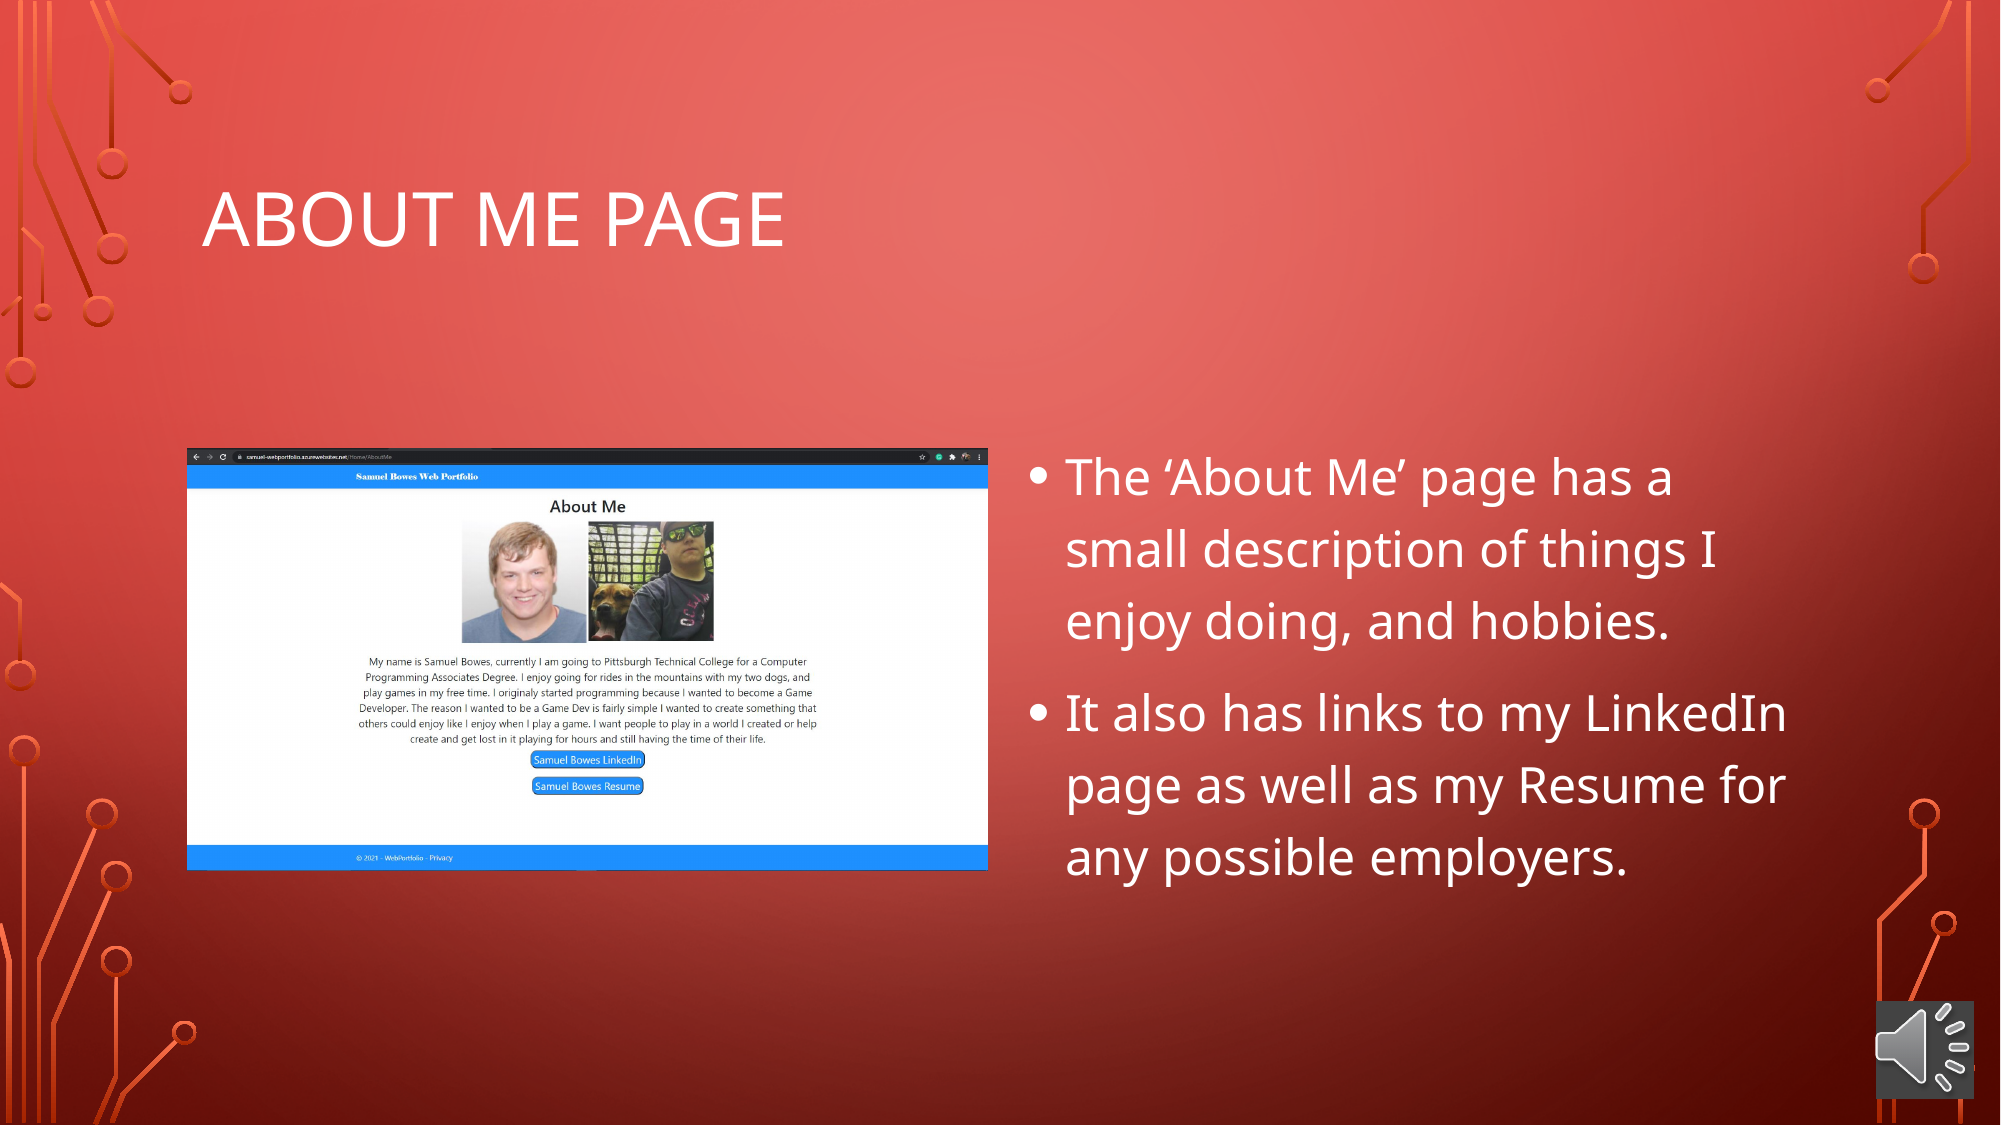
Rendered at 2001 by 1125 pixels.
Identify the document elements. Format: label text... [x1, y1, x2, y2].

title About Me Page [187, 101, 1813, 344]
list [186, 448, 988, 871]
picture [1874, 999, 1976, 1101]
list The ‘About Me’ page has a small description of things I enjoy doing, and hobbies. It also has links to my LinkedIn page as well as my Resume for any possible employers. [1012, 369, 1813, 950]
